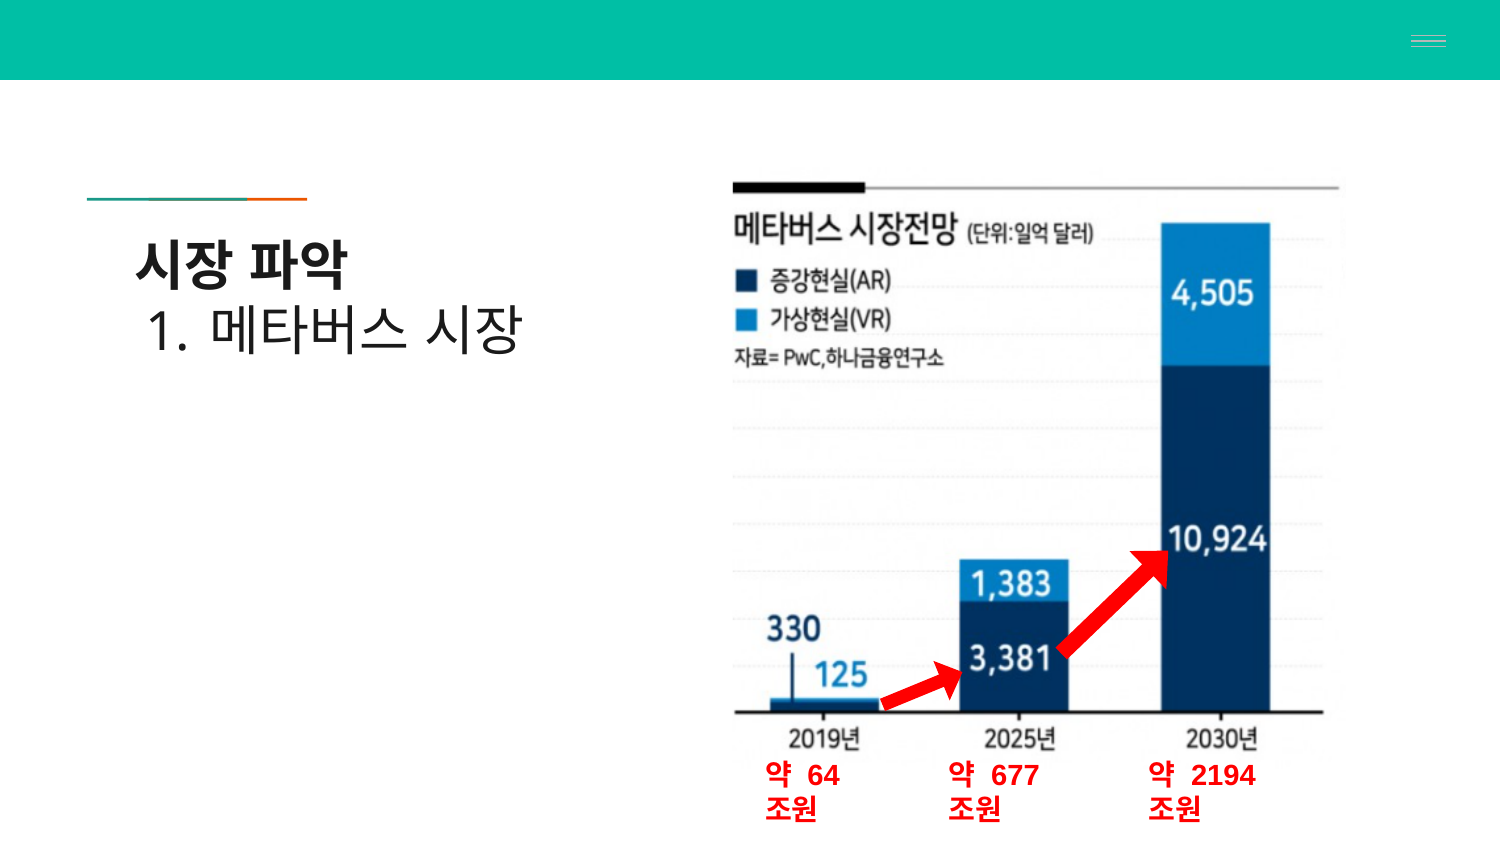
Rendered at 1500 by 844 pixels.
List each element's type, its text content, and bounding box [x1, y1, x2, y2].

text_box 약 64조원 [750, 783, 910, 834]
picture [711, 165, 1346, 775]
text_box 약 2194조원 [1133, 783, 1326, 834]
title 시장 파악 메타버스 시장 [119, 216, 706, 386]
text_box 약 677조원 [933, 783, 1110, 834]
